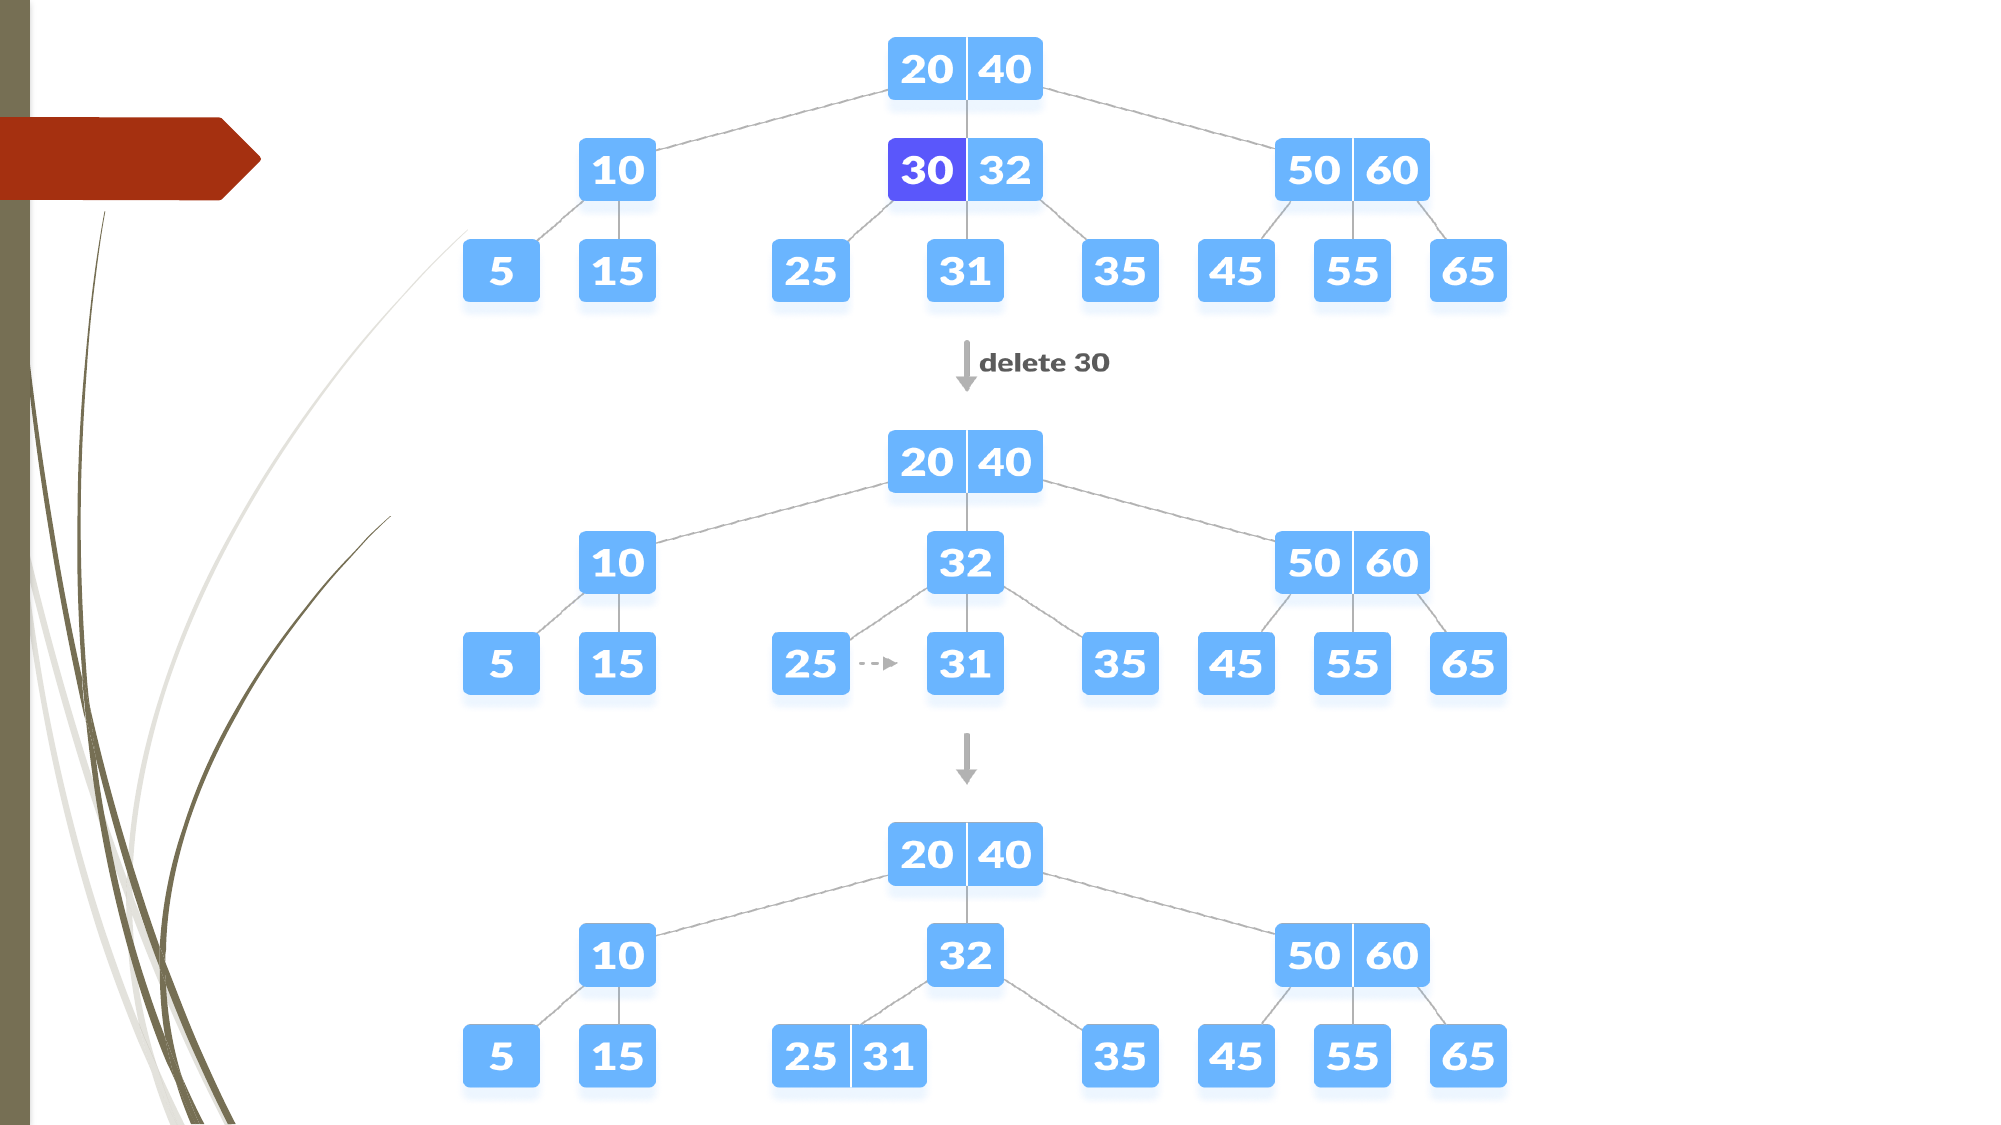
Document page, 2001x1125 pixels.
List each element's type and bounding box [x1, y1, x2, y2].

picture [416, 0, 1553, 1125]
